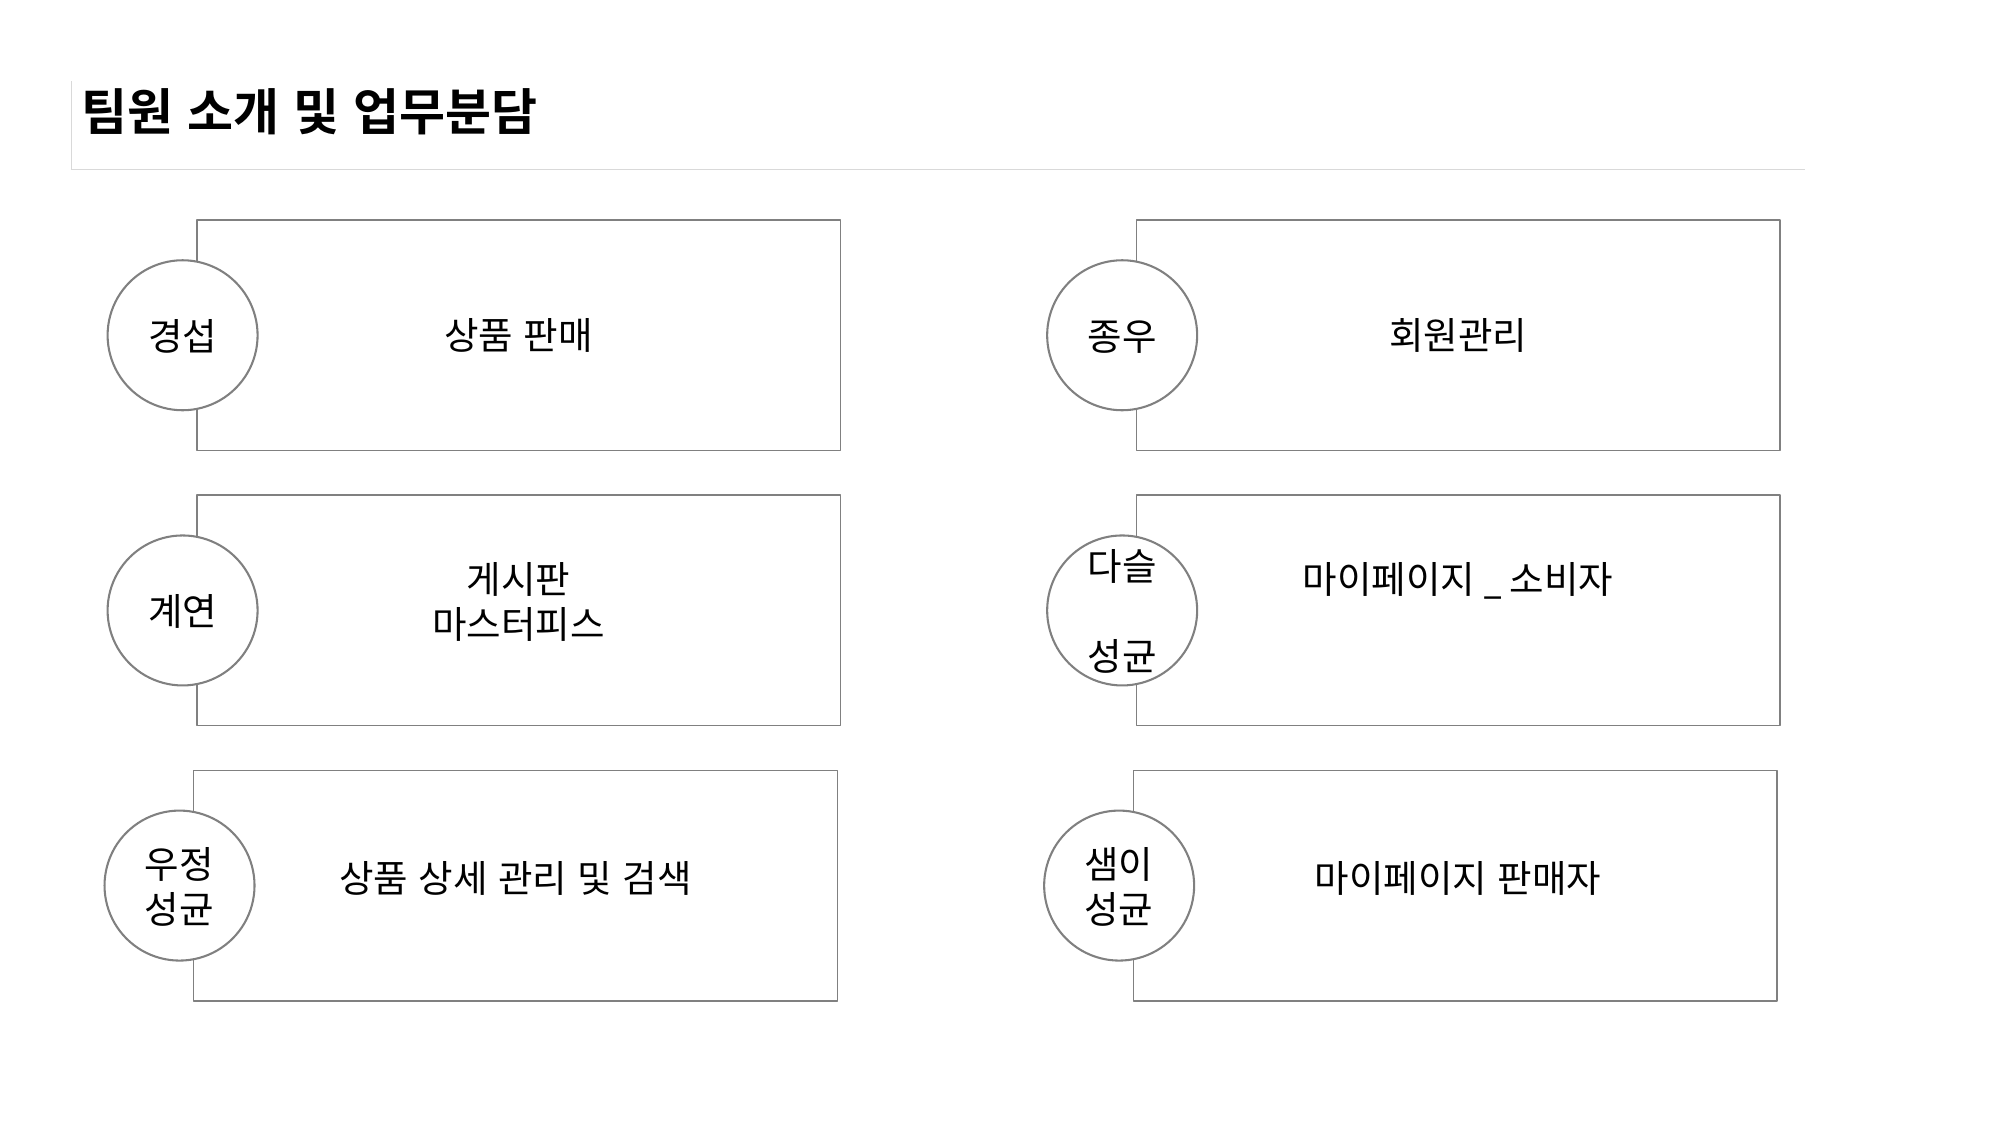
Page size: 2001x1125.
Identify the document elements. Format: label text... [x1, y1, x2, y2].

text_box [1046, 494, 1781, 726]
title 팀원 소개 및 업무분담 [66, 60, 1942, 161]
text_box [107, 494, 841, 726]
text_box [1046, 219, 1781, 451]
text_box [104, 770, 838, 1002]
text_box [107, 219, 841, 451]
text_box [1043, 770, 1781, 1002]
